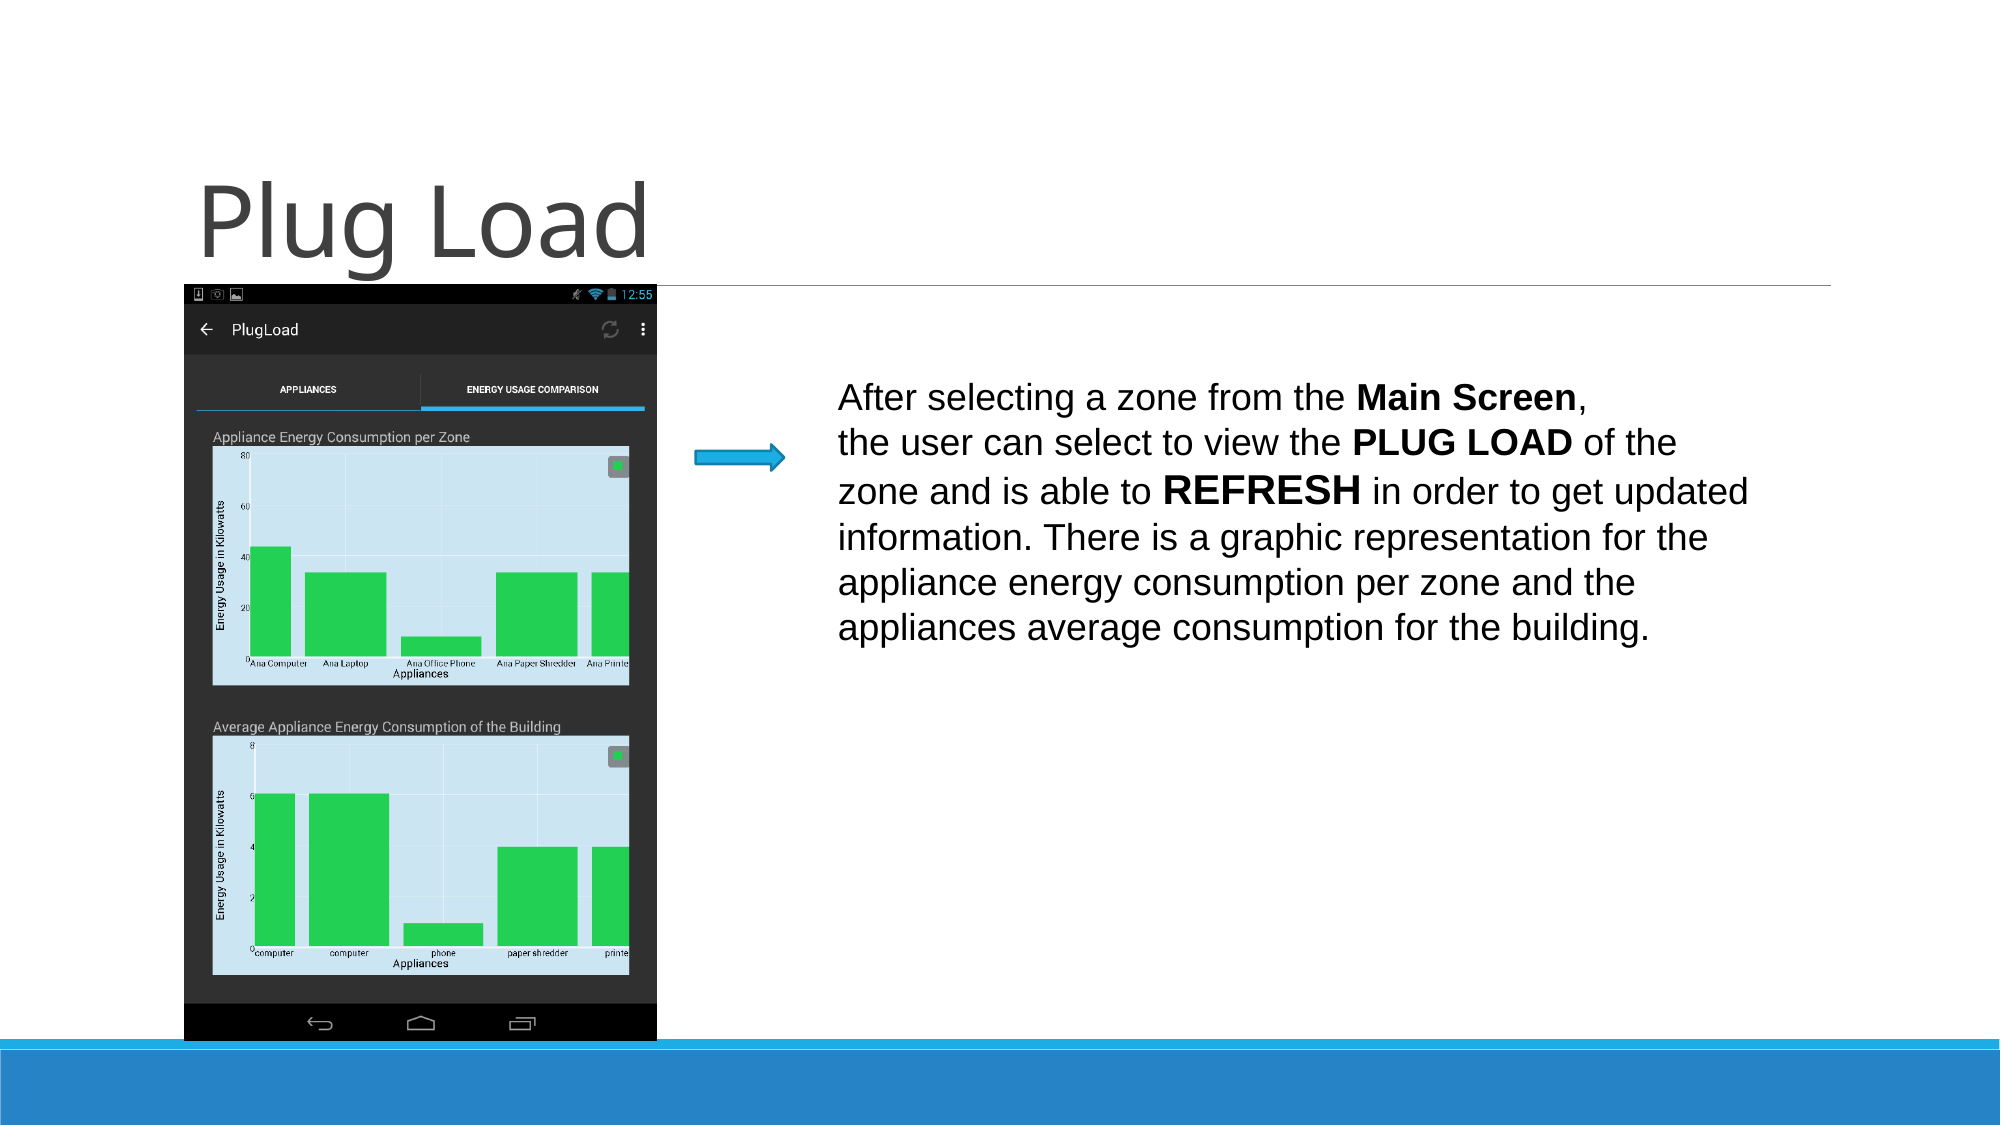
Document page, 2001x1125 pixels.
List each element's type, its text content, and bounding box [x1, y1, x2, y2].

title Plug Load [180, 47, 1830, 285]
picture [184, 284, 658, 1041]
text_box [694, 443, 786, 472]
text_box After selecting a zone from the Main Screen, the user can select to view the PLUG LOAD of the zone and is able to REFRESH in order to get updated information. There is a graphic representation for the appliance energy consumption per zone and the appliances average consumption for the building. [823, 365, 1780, 656]
